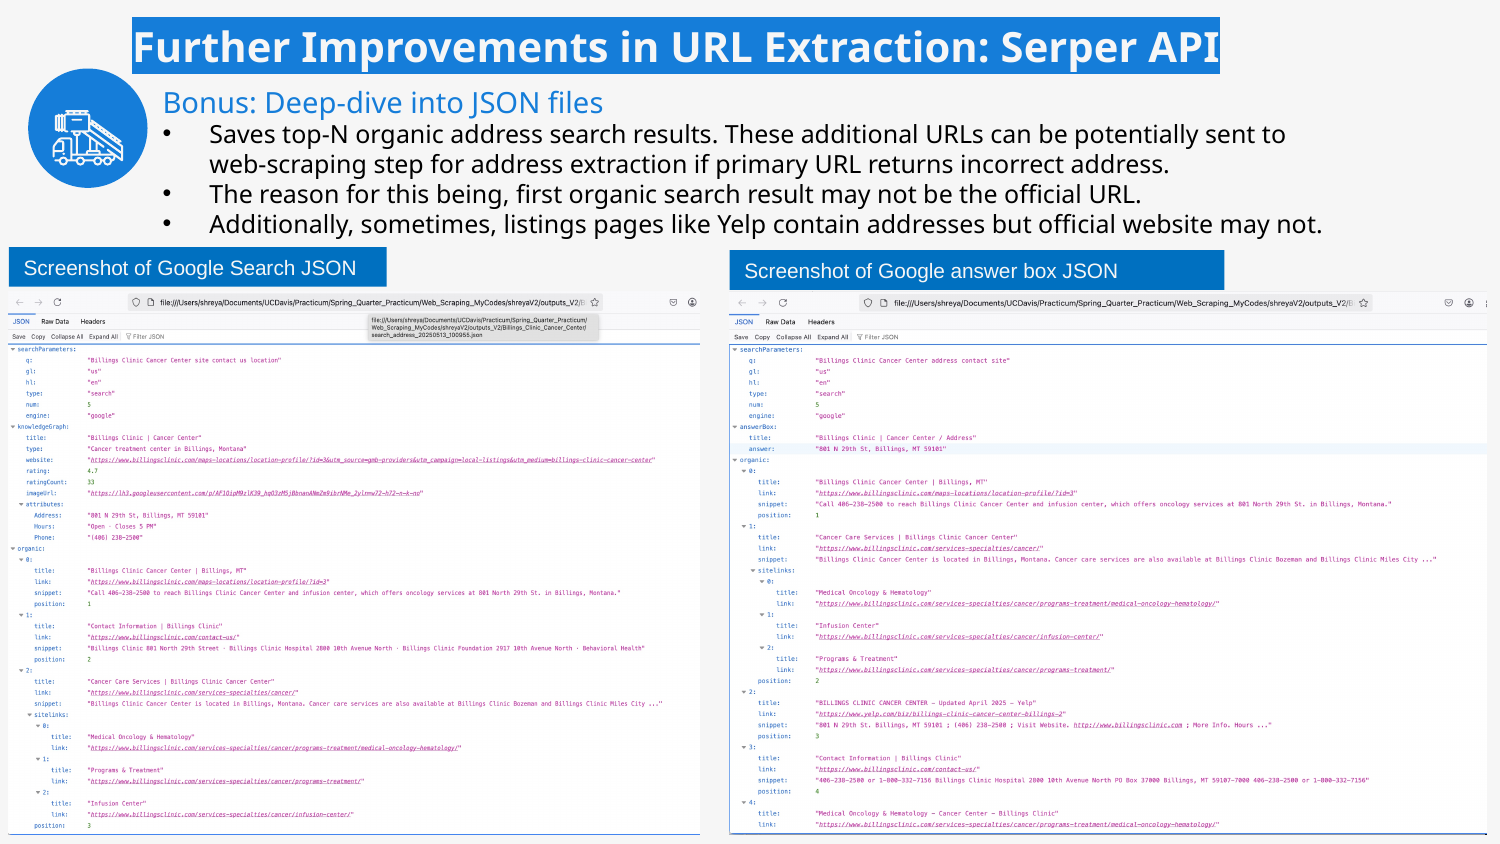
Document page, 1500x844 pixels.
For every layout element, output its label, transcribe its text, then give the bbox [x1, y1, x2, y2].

text_box [28, 68, 148, 188]
subtitle Saves top-N organic address search results. These additional URLs can be potentially sent to web-scraping step for address extraction if primary URL returns incorrect address. The reason for this being, first organic search result may not be the official URL. Additionally, sometimes, listings pages like Yelp contain addresses but official website may not. [147, 103, 1353, 229]
picture [8, 291, 700, 836]
title Bonus: Deep-dive into JSON files [147, 72, 985, 103]
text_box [52, 109, 124, 166]
text_box Screenshot of Google answer box JSON [729, 250, 1225, 290]
picture [729, 291, 1487, 836]
title Further Improvements in URL Extraction: Serper API [116, 5, 1383, 100]
text_box Screenshot of Google Search JSON [8, 247, 387, 287]
